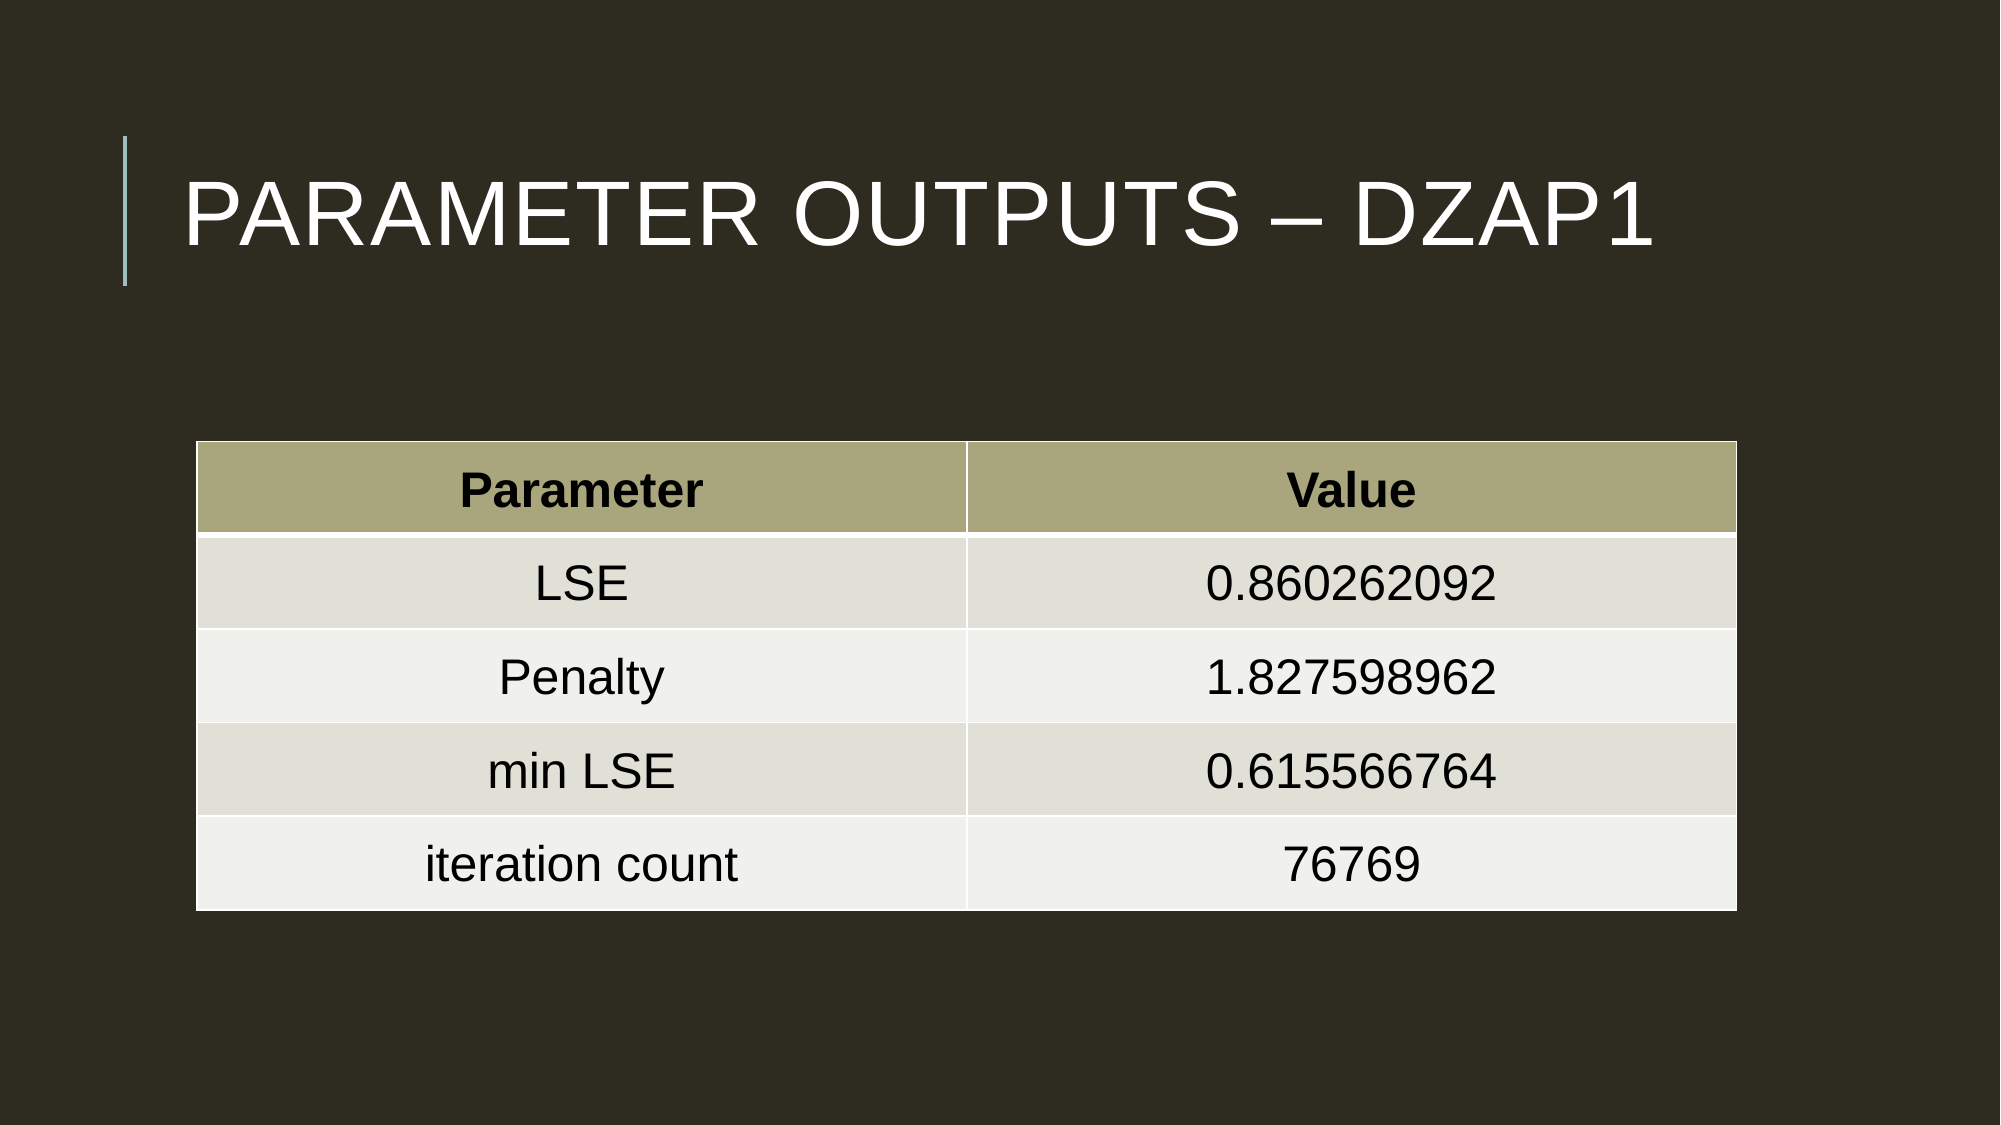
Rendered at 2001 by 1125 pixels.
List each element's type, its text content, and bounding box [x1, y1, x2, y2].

table_header Parameter [198, 442, 966, 532]
table_cell 0.860262092 [968, 538, 1736, 628]
title Parameter Outputs – dZAP1 [168, 96, 1763, 342]
table_cell LSE [198, 538, 966, 628]
table_cell min LSE [198, 723, 966, 815]
table_cell 0.615566764 [968, 723, 1736, 815]
table_cell 1.827598962 [968, 630, 1736, 722]
table_cell iteration count [198, 817, 966, 909]
table_header Value [968, 442, 1736, 532]
table_cell Penalty [198, 630, 966, 722]
table_cell 76769 [968, 817, 1736, 909]
